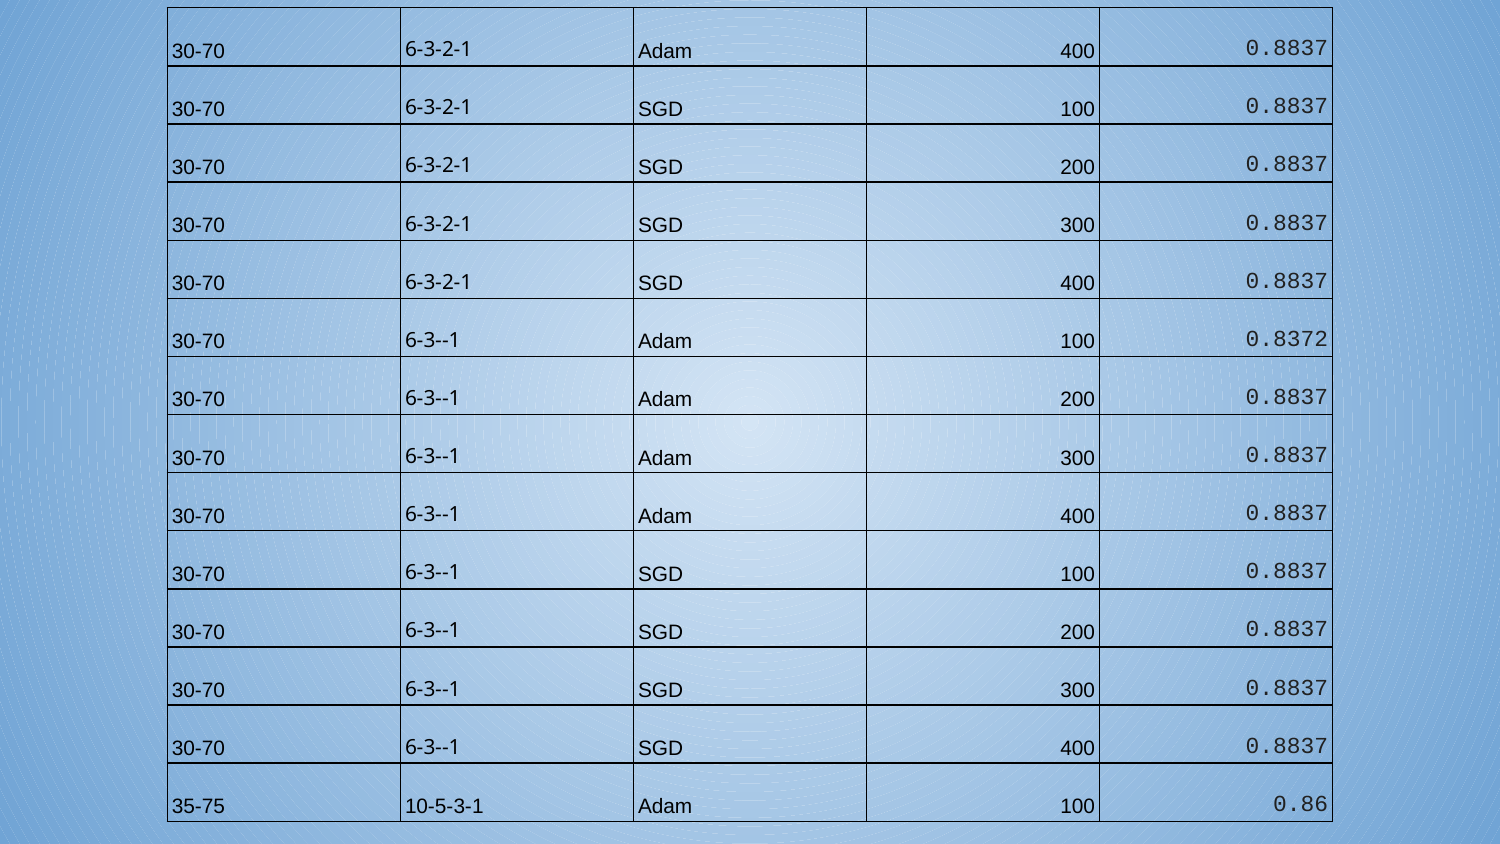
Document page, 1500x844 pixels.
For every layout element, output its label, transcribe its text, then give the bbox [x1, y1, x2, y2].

table_cell 400 [867, 473, 1099, 530]
table_cell 6-3--1 [401, 357, 633, 414]
table_cell Adam [634, 357, 866, 414]
table_cell SGD [634, 590, 866, 646]
table_cell 30-70 [168, 473, 400, 530]
table_cell 0.86 [1100, 764, 1332, 821]
table_cell 6-3-2-1 [401, 183, 633, 240]
table_cell 300 [867, 183, 1099, 240]
table_cell 30-70 [168, 648, 400, 704]
table_cell 0.8837 [1100, 415, 1332, 472]
table_cell 30-70 [168, 67, 400, 123]
table_cell 30-70 [168, 183, 400, 240]
table_cell 30-70 [168, 706, 400, 762]
table_cell 100 [867, 67, 1099, 123]
table_cell 30-70 [168, 531, 400, 588]
table_cell SGD [634, 125, 866, 181]
table_cell 400 [867, 706, 1099, 762]
table_cell 0.8837 [1100, 648, 1332, 704]
table_cell SGD [634, 648, 866, 704]
table_cell 30-70 [168, 241, 400, 298]
table_cell 30-70 [168, 357, 400, 414]
table_cell 6-3-2-1 [401, 67, 633, 123]
table_cell Adam [634, 415, 866, 472]
table_cell 0.8837 [1100, 590, 1332, 646]
table_cell 6-3--1 [401, 415, 633, 472]
table_cell 0.8837 [1100, 67, 1332, 123]
table_cell 35-75 [168, 764, 400, 821]
table_cell Adam [634, 299, 866, 356]
table_header 6-3-2-1 [401, 8, 633, 65]
table_cell 200 [867, 357, 1099, 414]
table_cell Adam [634, 473, 866, 530]
table_cell 10-5-3-1 [401, 764, 633, 821]
table_cell 300 [867, 648, 1099, 704]
table_cell 6-3--1 [401, 473, 633, 530]
table_cell 6-3--1 [401, 706, 633, 762]
table_cell 6-3--1 [401, 648, 633, 704]
table_cell 6-3--1 [401, 590, 633, 646]
table_cell SGD [634, 241, 866, 298]
table_cell 400 [867, 241, 1099, 298]
table_cell 0.8837 [1100, 473, 1332, 530]
table_cell 200 [867, 590, 1099, 646]
table_cell 0.8837 [1100, 241, 1332, 298]
table_cell SGD [634, 183, 866, 240]
table_cell 6-3--1 [401, 299, 633, 356]
table_header Adam [634, 8, 866, 65]
table_header 400 [867, 8, 1099, 65]
table_cell 0.8837 [1100, 125, 1332, 181]
table_cell 200 [867, 125, 1099, 181]
table_cell 6-3-2-1 [401, 125, 633, 181]
table_cell 30-70 [168, 590, 400, 646]
table_cell 0.8837 [1100, 183, 1332, 240]
table_cell 0.8837 [1100, 706, 1332, 762]
table_cell 100 [867, 531, 1099, 588]
table_cell 100 [867, 764, 1099, 821]
table_cell 30-70 [168, 125, 400, 181]
table_cell 100 [867, 299, 1099, 356]
table_cell 0.8372 [1100, 299, 1332, 356]
table_cell 0.8837 [1100, 531, 1332, 588]
table_cell 30-70 [168, 299, 400, 356]
table_cell SGD [634, 67, 866, 123]
table_cell Adam [634, 764, 866, 821]
table_cell SGD [634, 706, 866, 762]
table_cell SGD [634, 531, 866, 588]
table_cell 0.8837 [1100, 357, 1332, 414]
table_cell 6-3--1 [401, 531, 633, 588]
table_header 0.8837 [1100, 8, 1332, 65]
table_cell 300 [867, 415, 1099, 472]
table_cell 30-70 [168, 415, 400, 472]
table_cell 6-3-2-1 [401, 241, 633, 298]
table_header 30-70 [168, 8, 400, 65]
